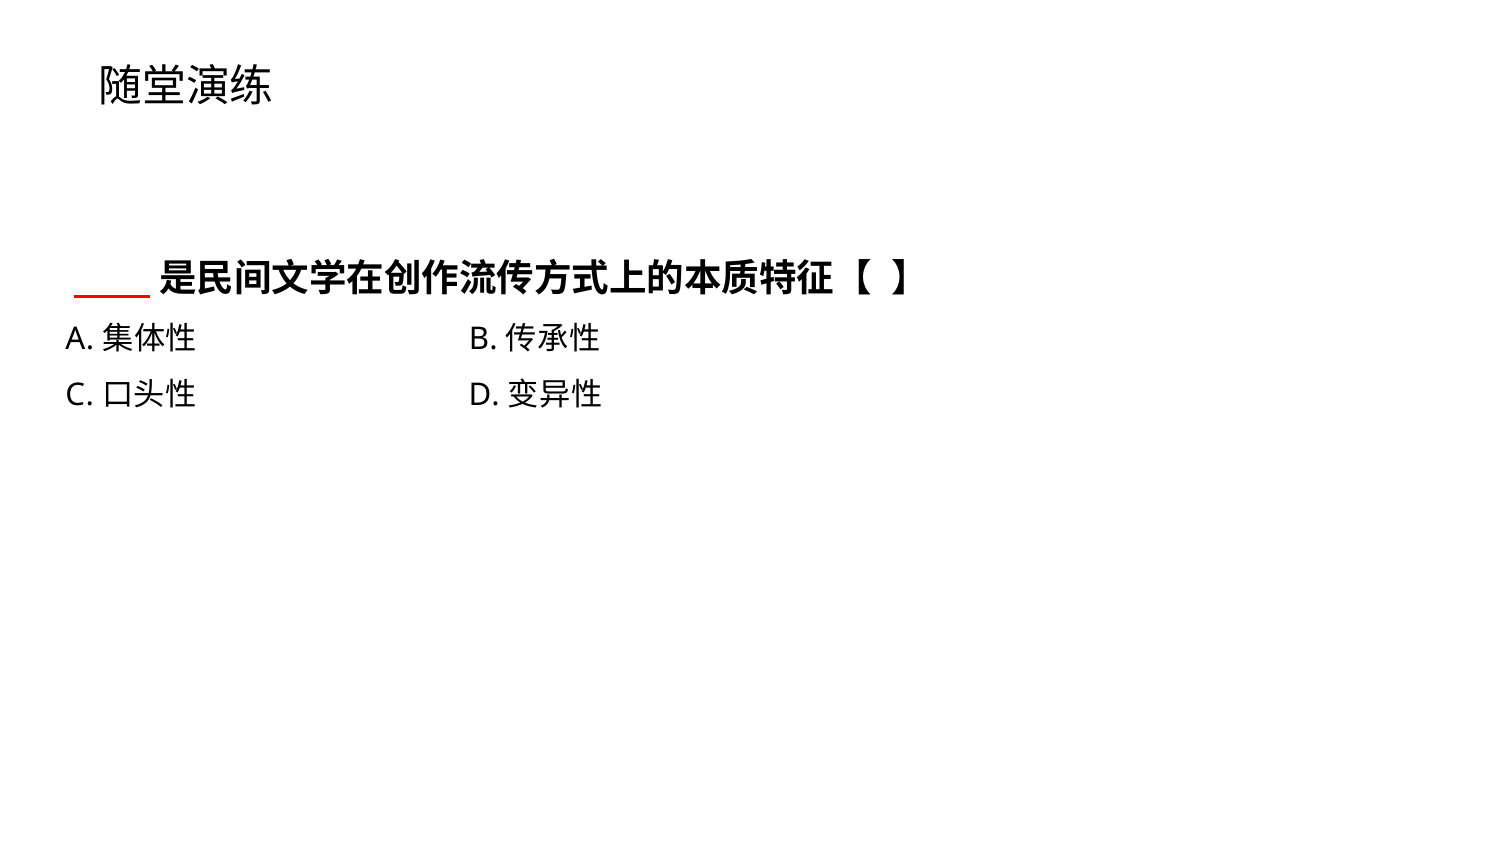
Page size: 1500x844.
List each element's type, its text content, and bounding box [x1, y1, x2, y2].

text_box 是民间文学在创作流传方式上的本质特征【 】 A.集体性 B.传承性 C.口头性 D.变异性 [65, 231, 1231, 412]
text_box 随堂演练 [87, 52, 598, 117]
